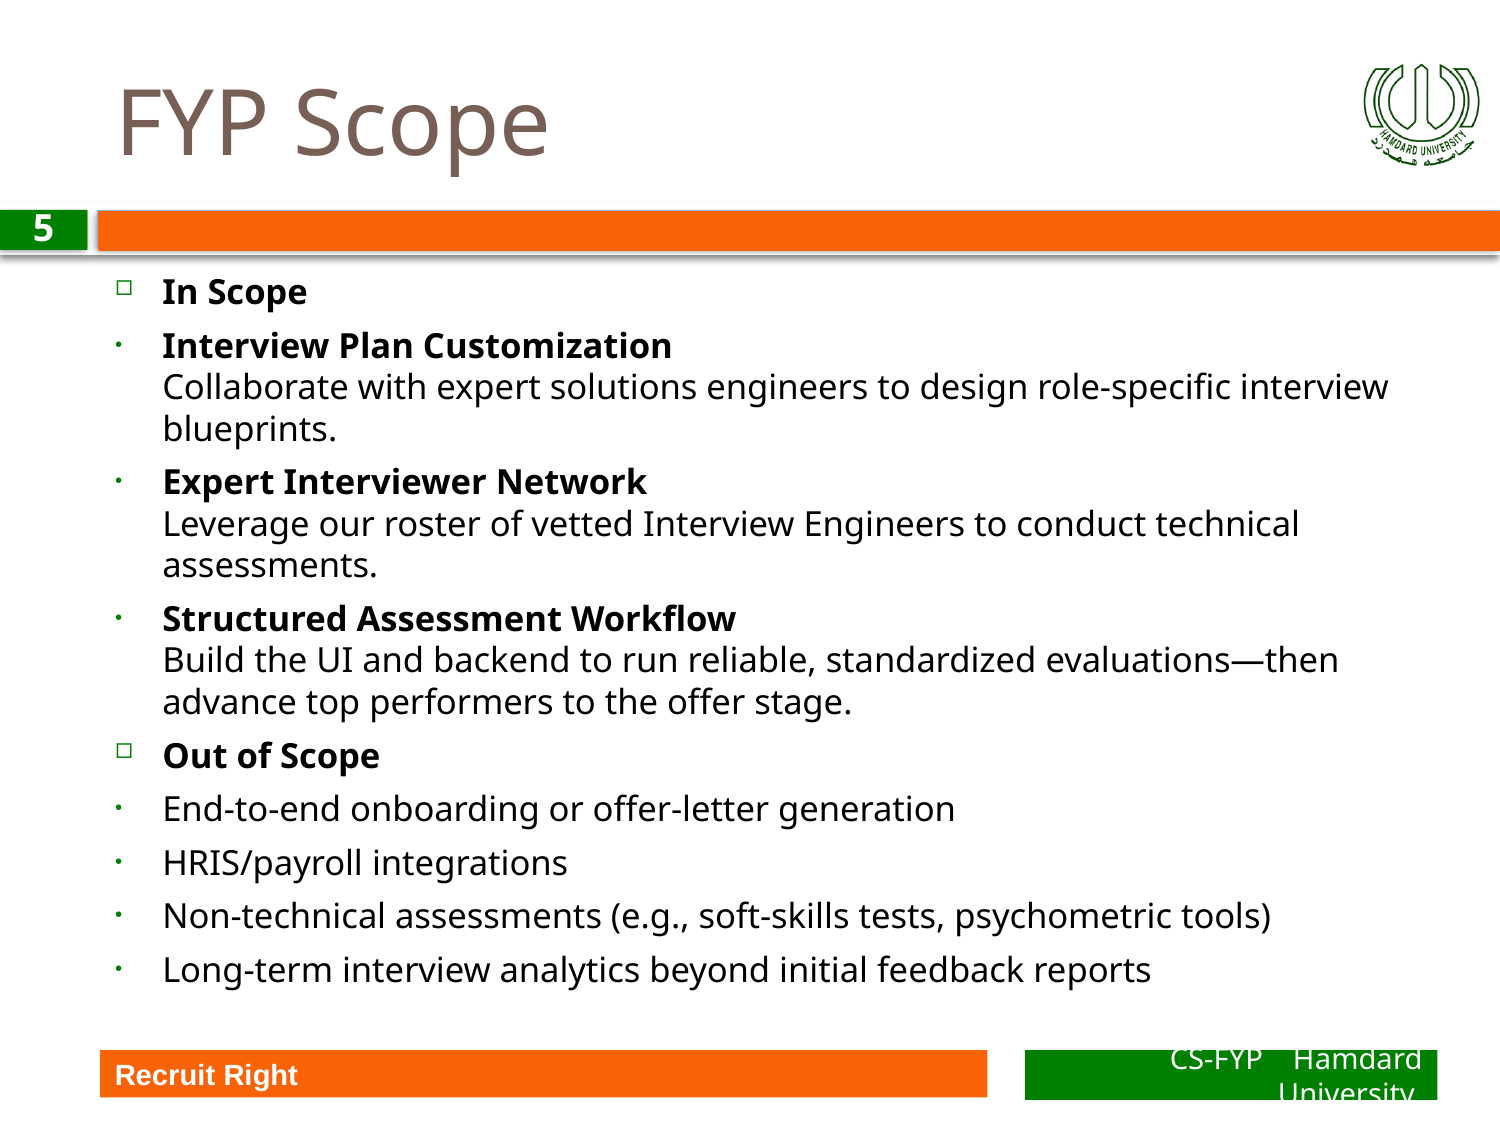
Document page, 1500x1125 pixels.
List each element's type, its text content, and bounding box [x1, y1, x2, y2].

slide_number 5 [0, 209, 88, 250]
picture [1362, 62, 1483, 168]
footer Recruit Right [99, 1050, 988, 1098]
list In Scope Interview Plan Customization Collaborate with expert solutions engineers to design role-specific interview blueprints. Expert Interviewer Network Leverage our roster of vetted Interview Engineers to conduct technical assessments. Structured Assessment Workflow Build the UI and backend to run reliable, standardized evaluations—then advance top performers to the offer stage. Out of Scope End-to-end onboarding or offer-letter generation HRIS/payroll integrations Non-technical assessments (e.g., soft-skills tests, psychometric tools) Long-term interview analytics beyond initial feedback reports [100, 262, 1438, 1000]
title FYP Scope [100, 37, 1350, 200]
slide_number CS-FYP Hamdard University [1025, 1050, 1438, 1100]
